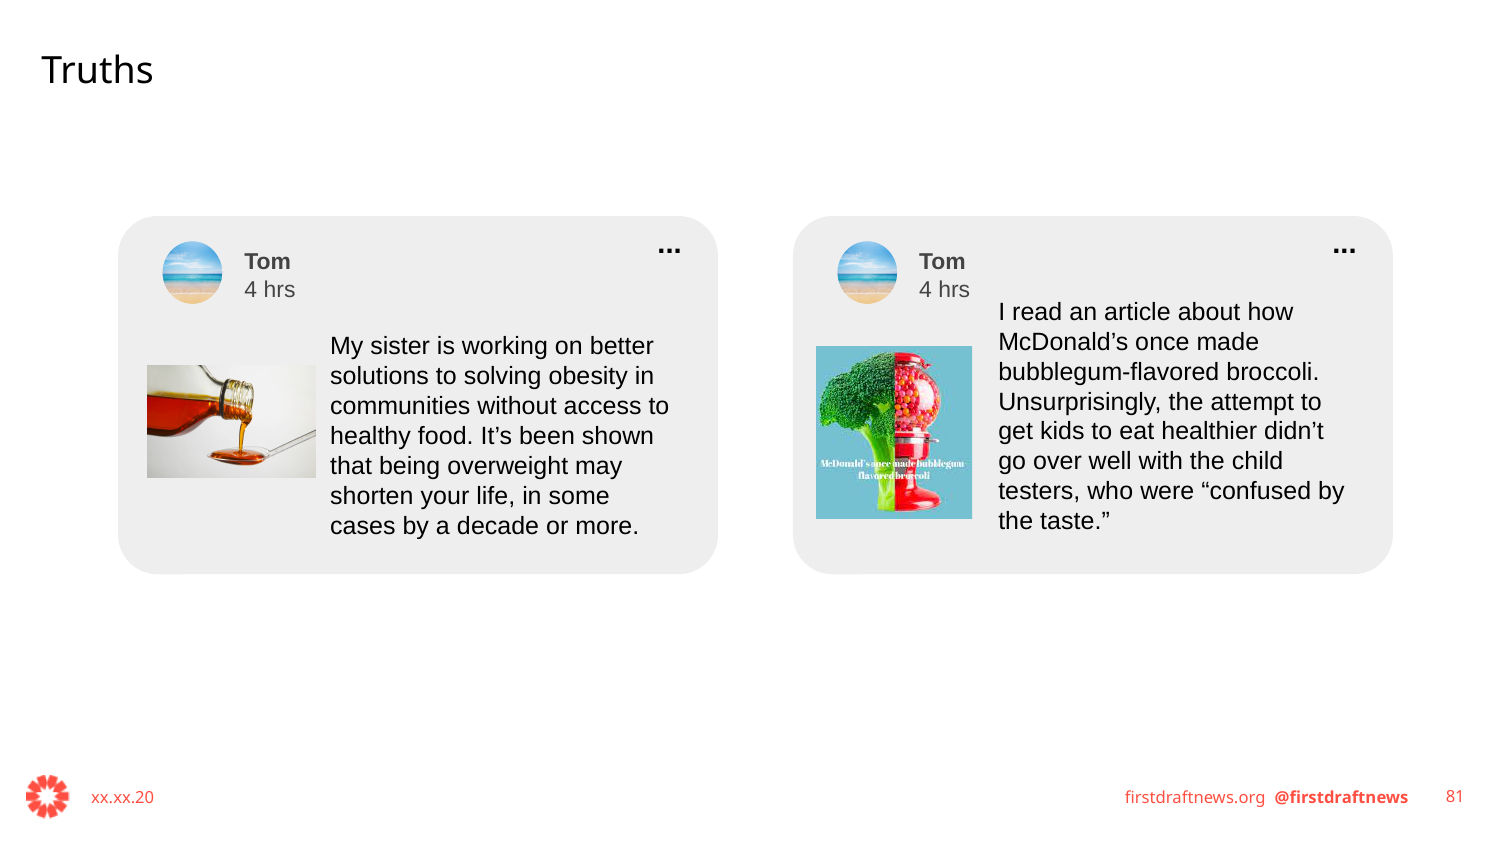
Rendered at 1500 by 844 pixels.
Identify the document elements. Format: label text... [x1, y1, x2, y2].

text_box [120, 218, 716, 572]
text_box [795, 218, 1390, 572]
list Truths [26, 24, 638, 95]
picture [836, 240, 899, 306]
slide_number ‹#› [1389, 764, 1480, 830]
picture [815, 346, 973, 519]
picture [147, 365, 316, 478]
picture [161, 240, 224, 306]
picture [26, 775, 70, 819]
